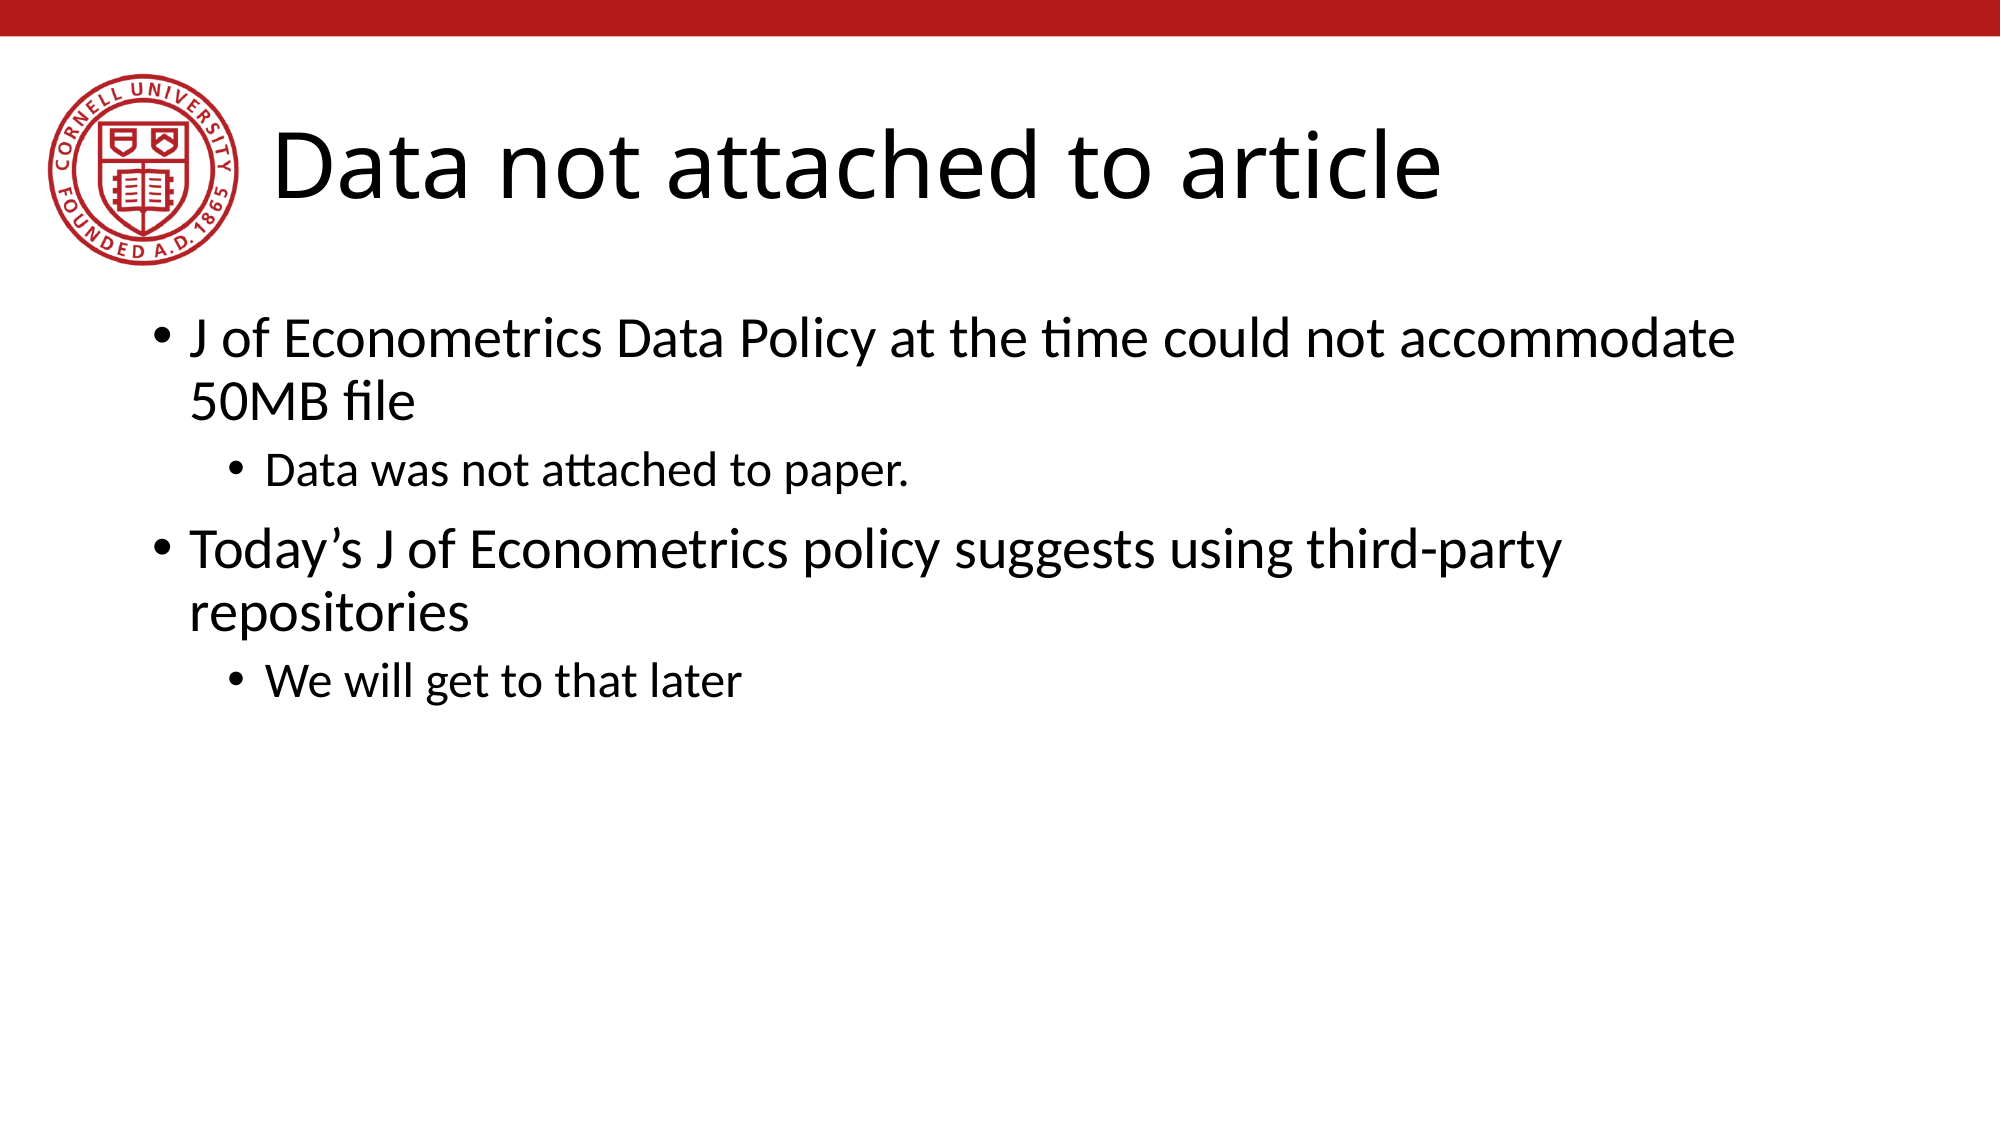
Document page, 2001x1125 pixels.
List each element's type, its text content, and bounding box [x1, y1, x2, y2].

title Data not attached to article [255, 59, 1860, 278]
list J of Econometrics Data Policy at the time could not accommodate 50MB file Data was not attached to paper. Today’s J of Econometrics policy suggests using third-party repositories We will get to that later [137, 299, 1863, 1014]
picture [39, 65, 255, 274]
